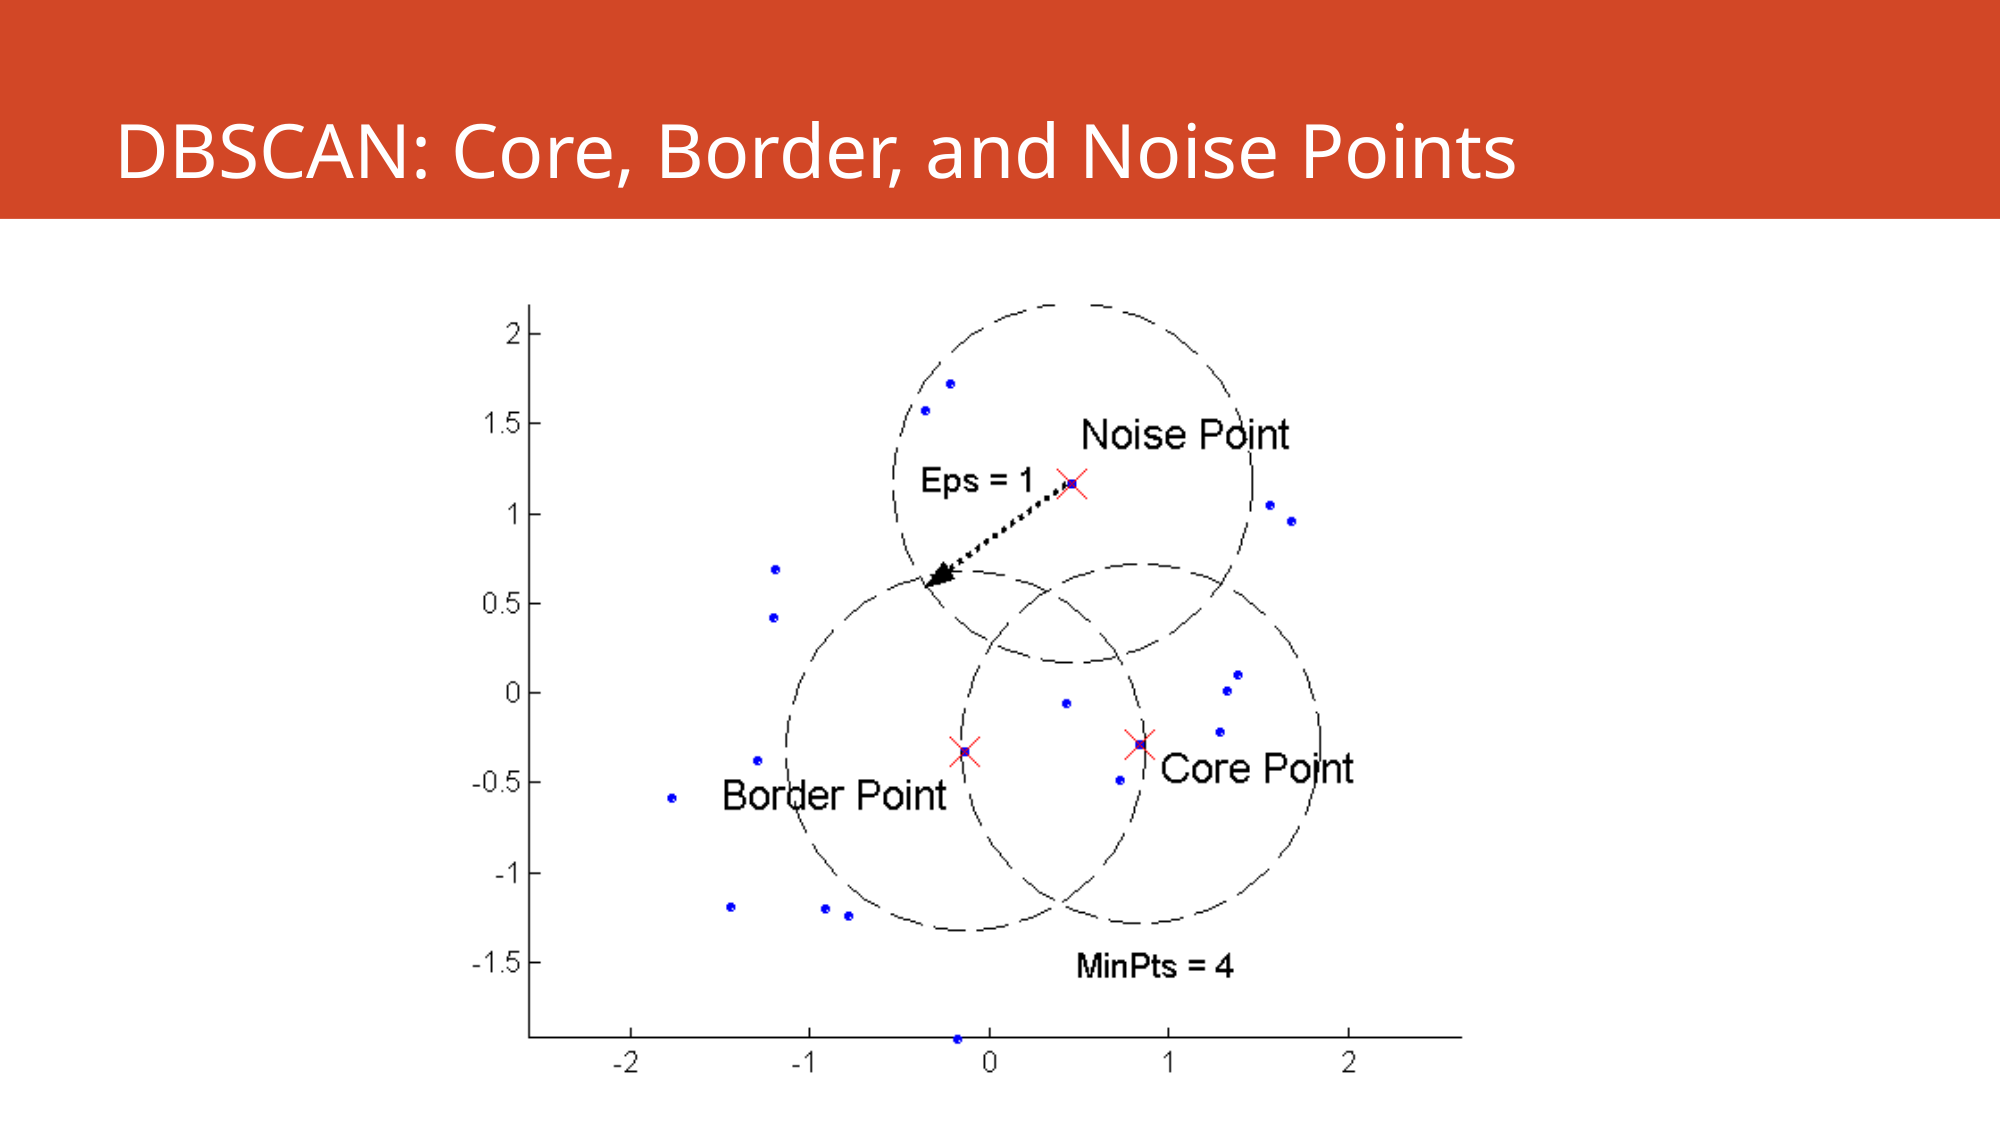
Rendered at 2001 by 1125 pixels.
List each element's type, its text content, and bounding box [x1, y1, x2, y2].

title DBSCAN: Core, Border, and Noise Points [99, 0, 1863, 202]
picture [374, 237, 1575, 1100]
